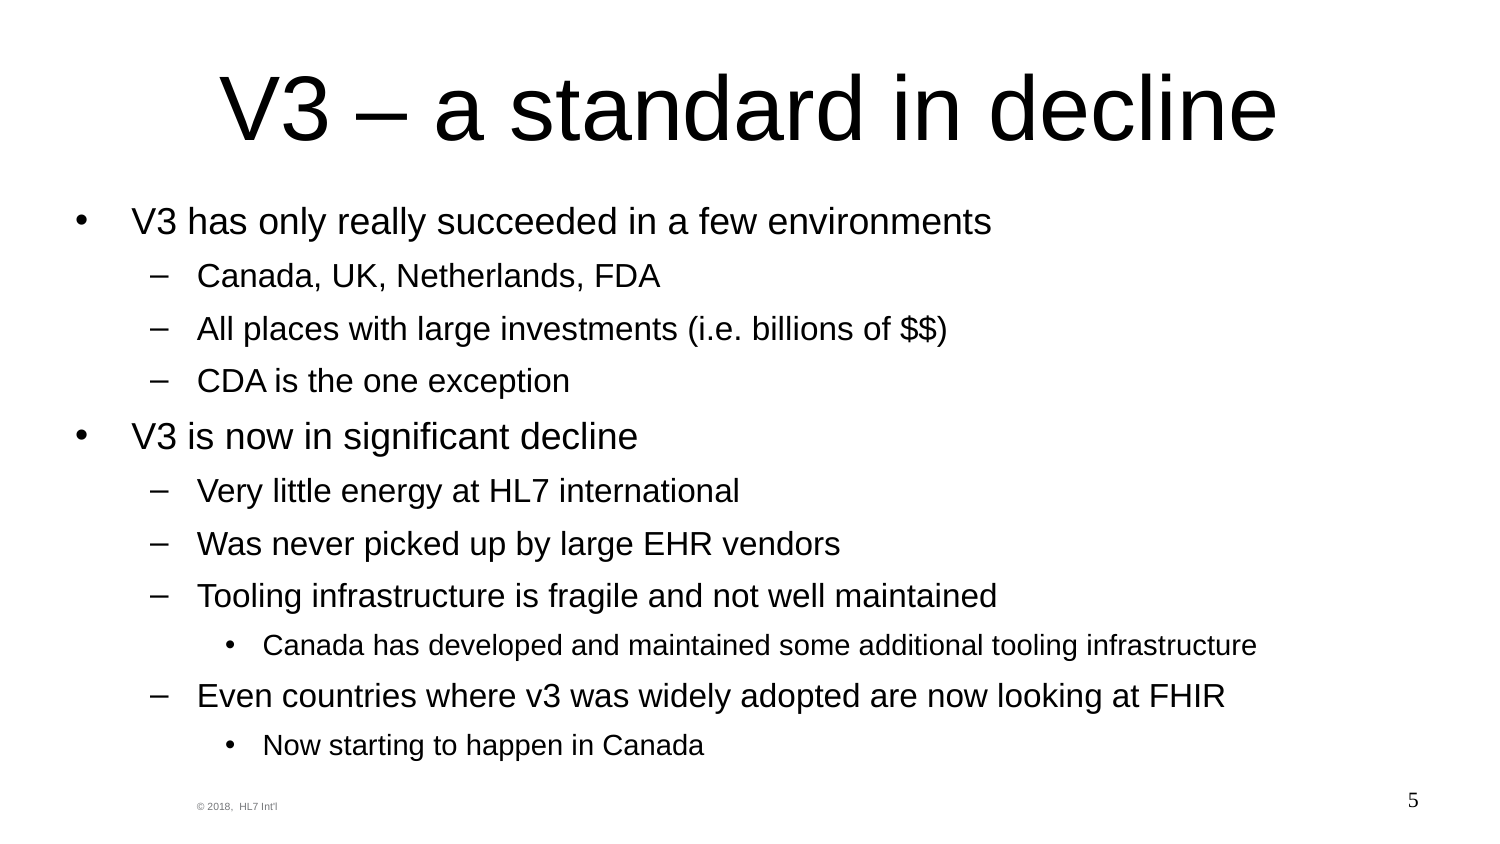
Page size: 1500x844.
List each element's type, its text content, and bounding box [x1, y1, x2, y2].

list V3 has only really succeeded in a few environments Canada, UK, Netherlands, FDA All places with large investments (i.e. billions of $$) CDA is the one exception V3 is now in significant decline Very little energy at HL7 international Was never picked up by large EHR vendors Tooling infrastructure is fragile and not well maintained Canada has developed and maintained some additional tooling infrastructure Even countries where v3 was widely adopted are now looking at FHIR Now starting to happen in Canada [75, 196, 1425, 754]
slide_number 5 [1391, 786, 1436, 813]
title V3 – a standard in decline [75, 33, 1425, 175]
footer © 2018, HL7 Int'l [196, 786, 941, 813]
